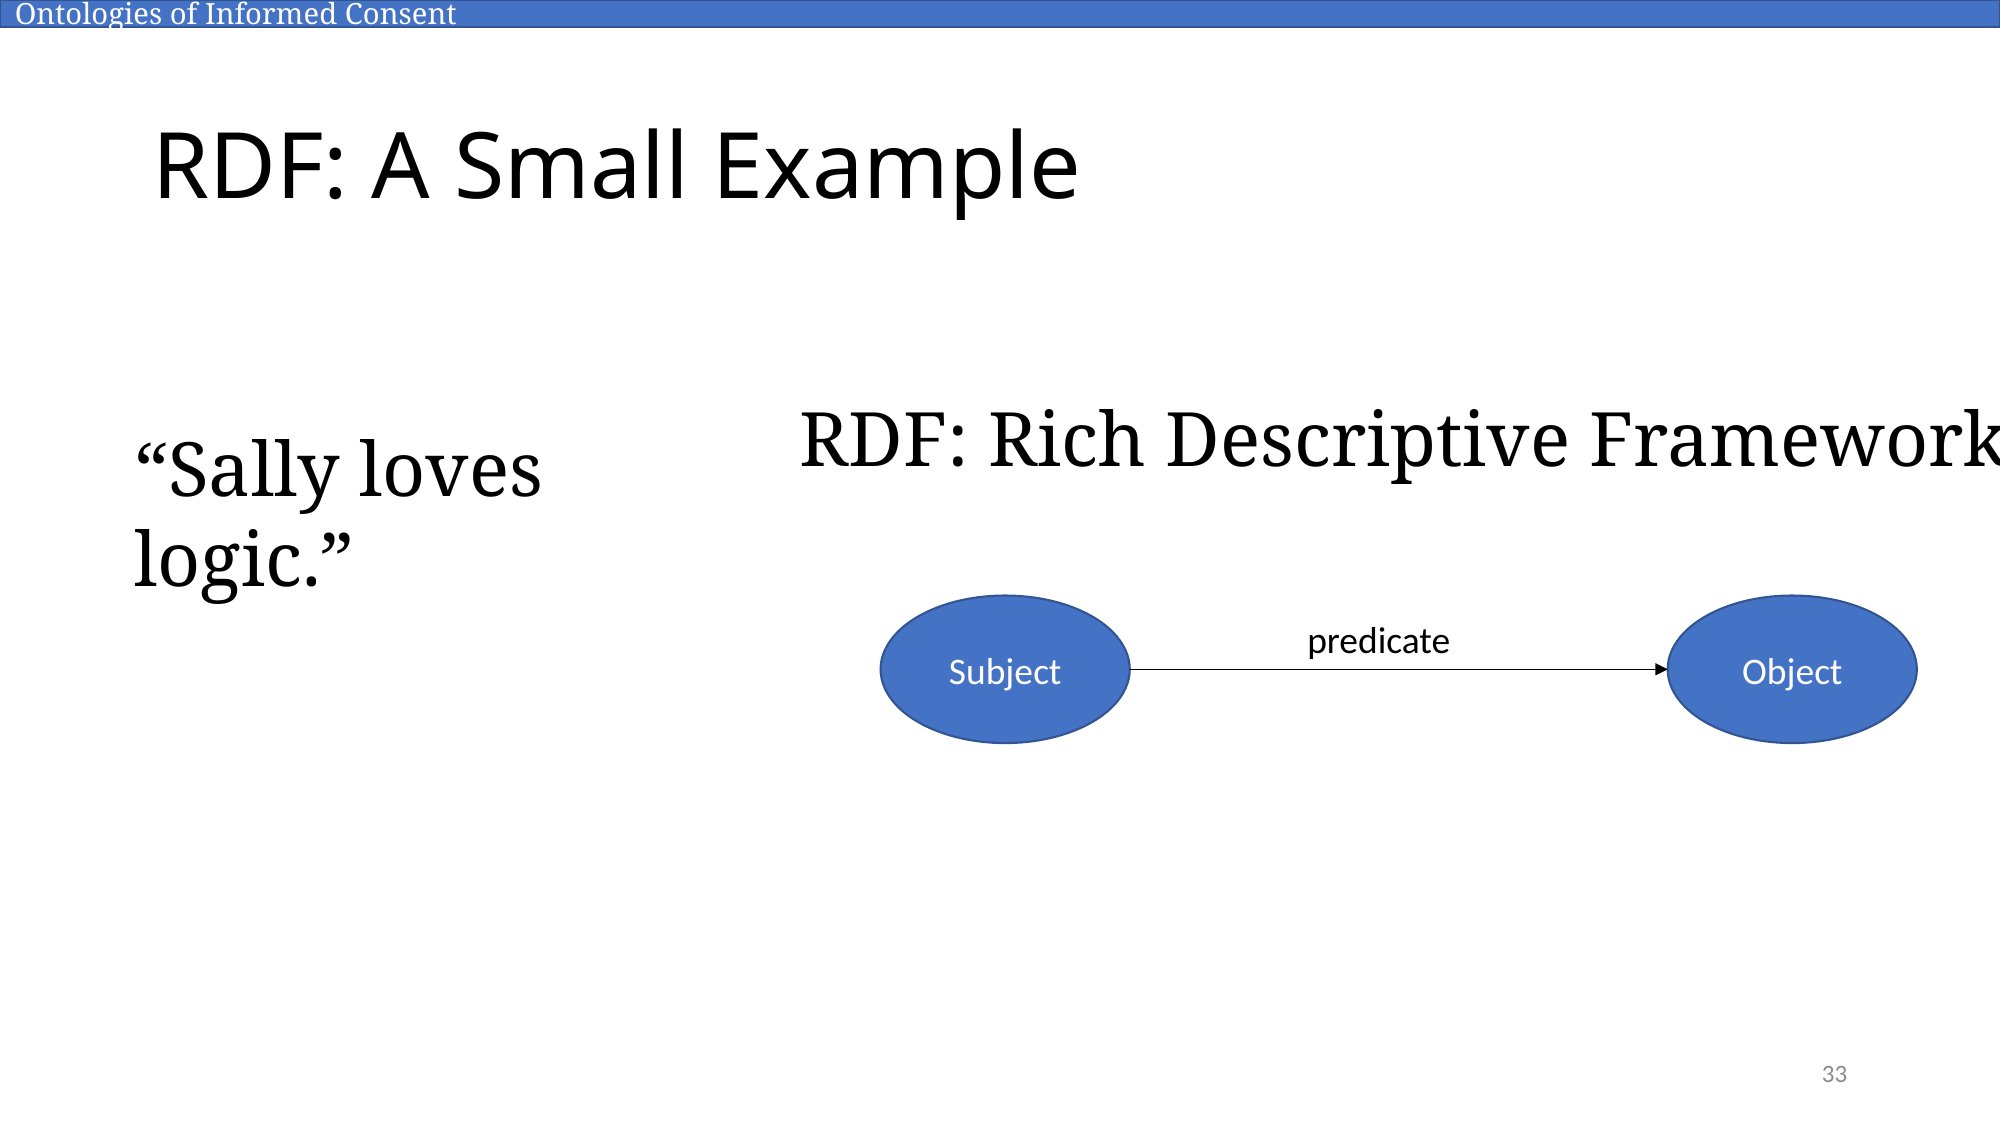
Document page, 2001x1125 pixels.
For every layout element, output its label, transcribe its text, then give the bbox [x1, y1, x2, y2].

text_box predicate [1292, 608, 1466, 669]
slide_number 33 [1412, 1042, 1863, 1103]
text_box Subject [879, 594, 1131, 745]
text_box RDF: Rich Descriptive Framework [784, 384, 2000, 490]
text_box Ontologies of Informed Consent [0, 0, 2000, 28]
text_box “Sally loves logic.” [119, 414, 766, 610]
text_box Object [1666, 594, 1918, 745]
title RDF: A Small Example [137, 59, 1863, 278]
